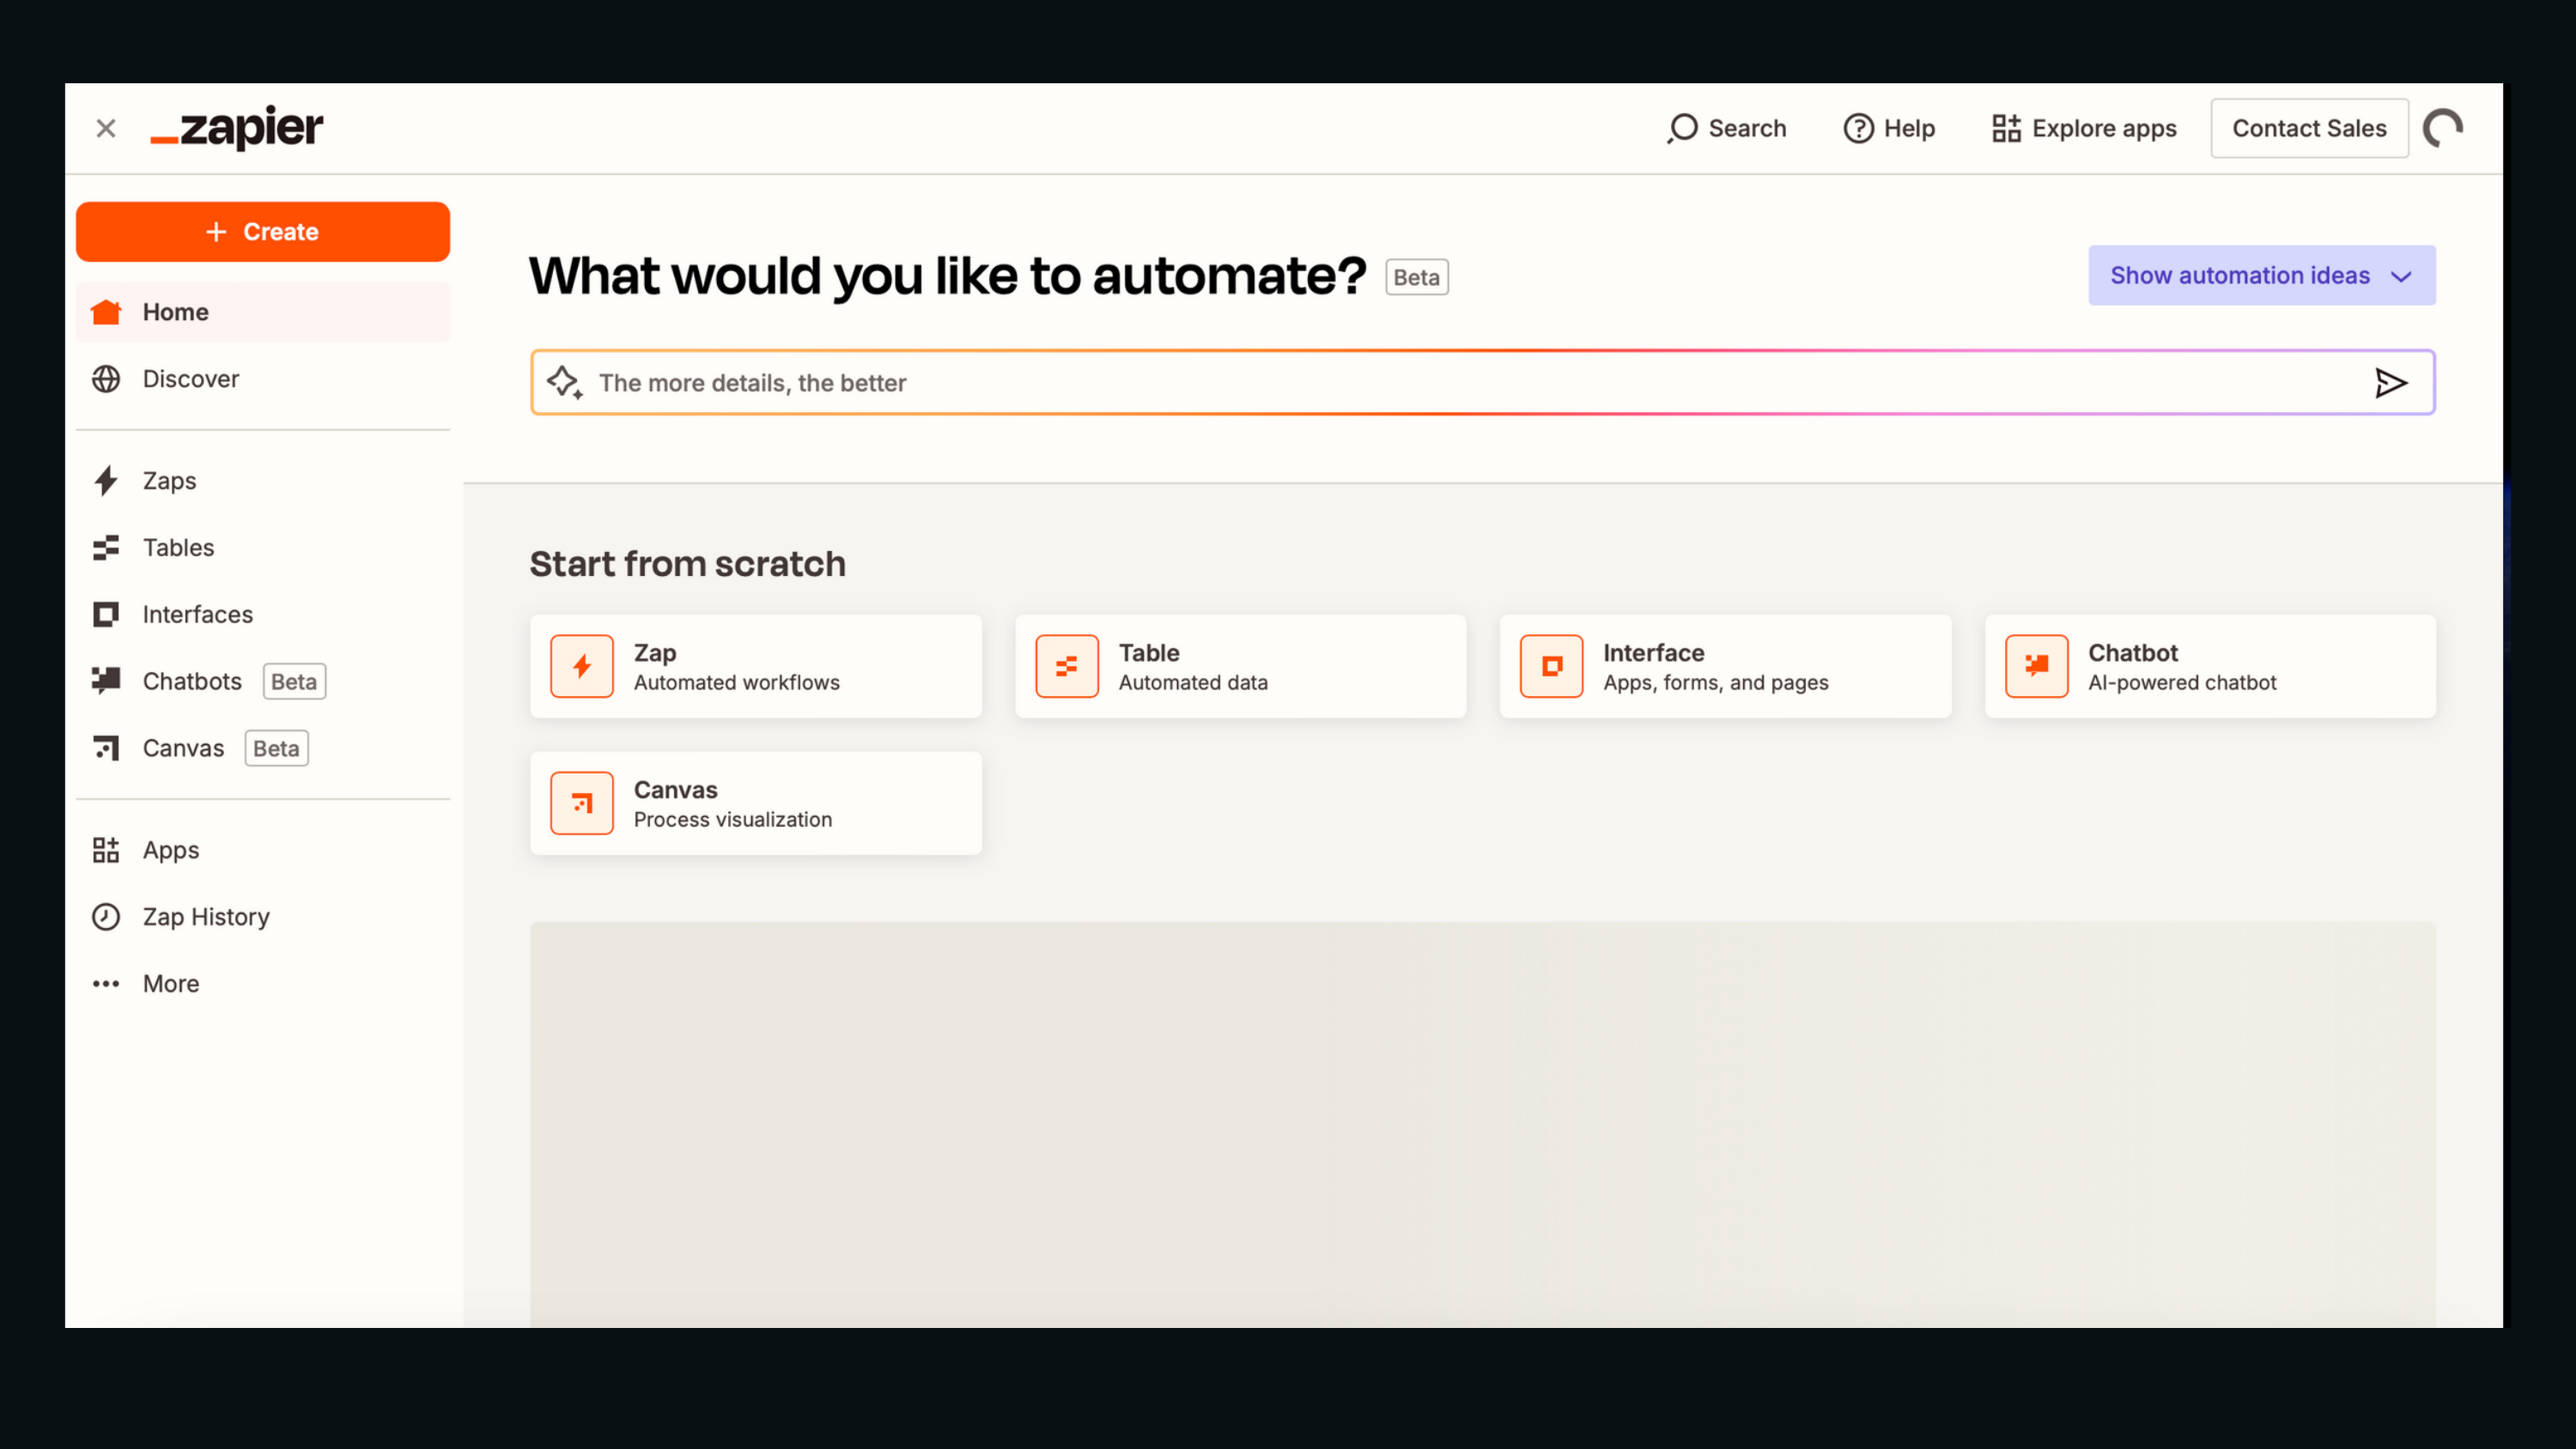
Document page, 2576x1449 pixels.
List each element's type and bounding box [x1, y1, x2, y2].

text_box [64, 83, 2512, 1328]
